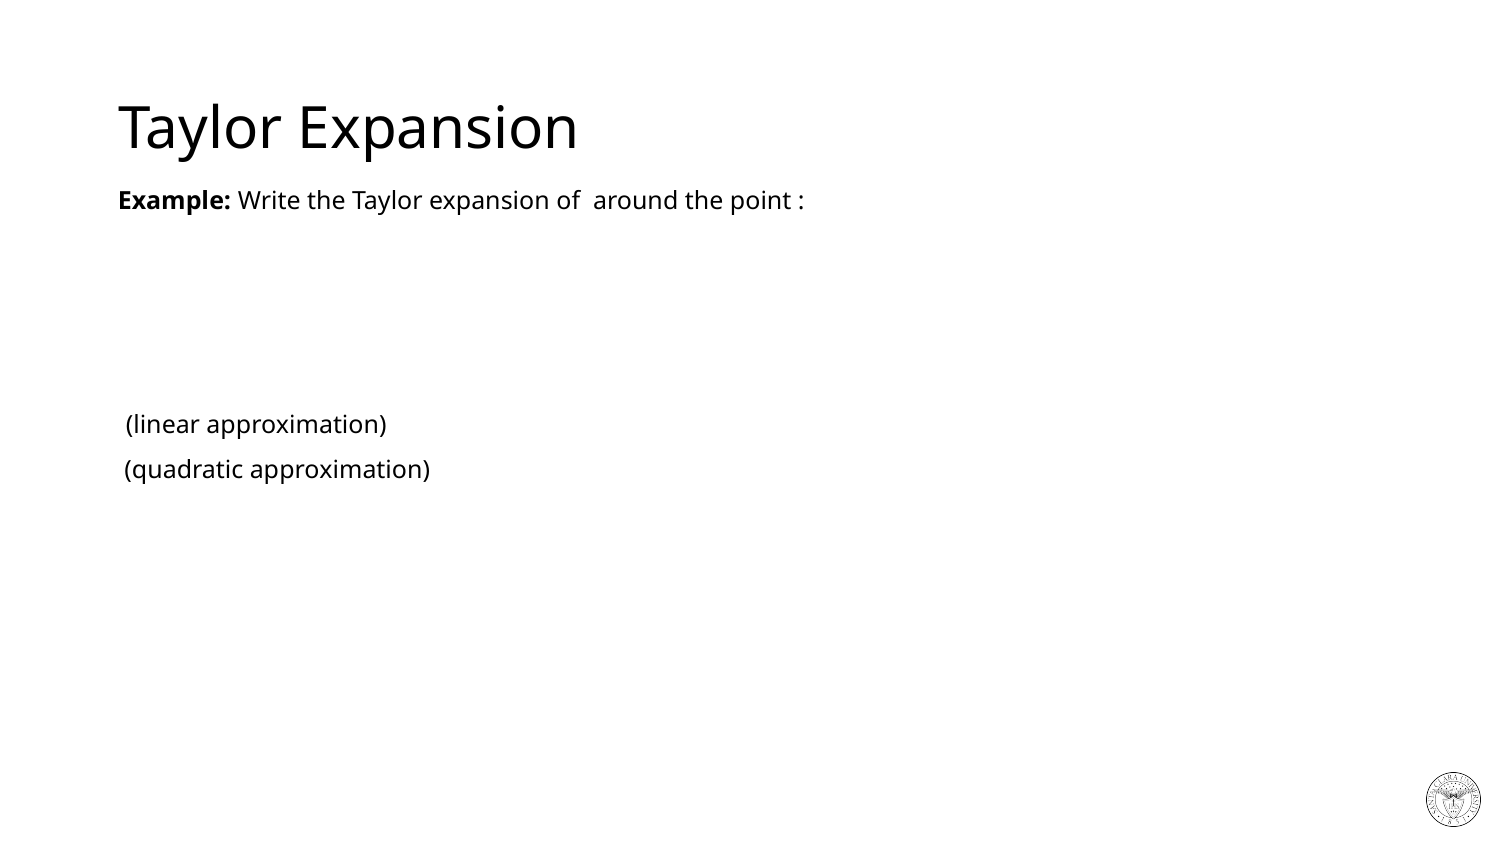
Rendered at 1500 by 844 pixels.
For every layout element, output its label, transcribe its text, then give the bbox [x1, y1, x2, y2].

picture [1426, 772, 1481, 827]
title Taylor Expansion [103, 44, 1397, 169]
